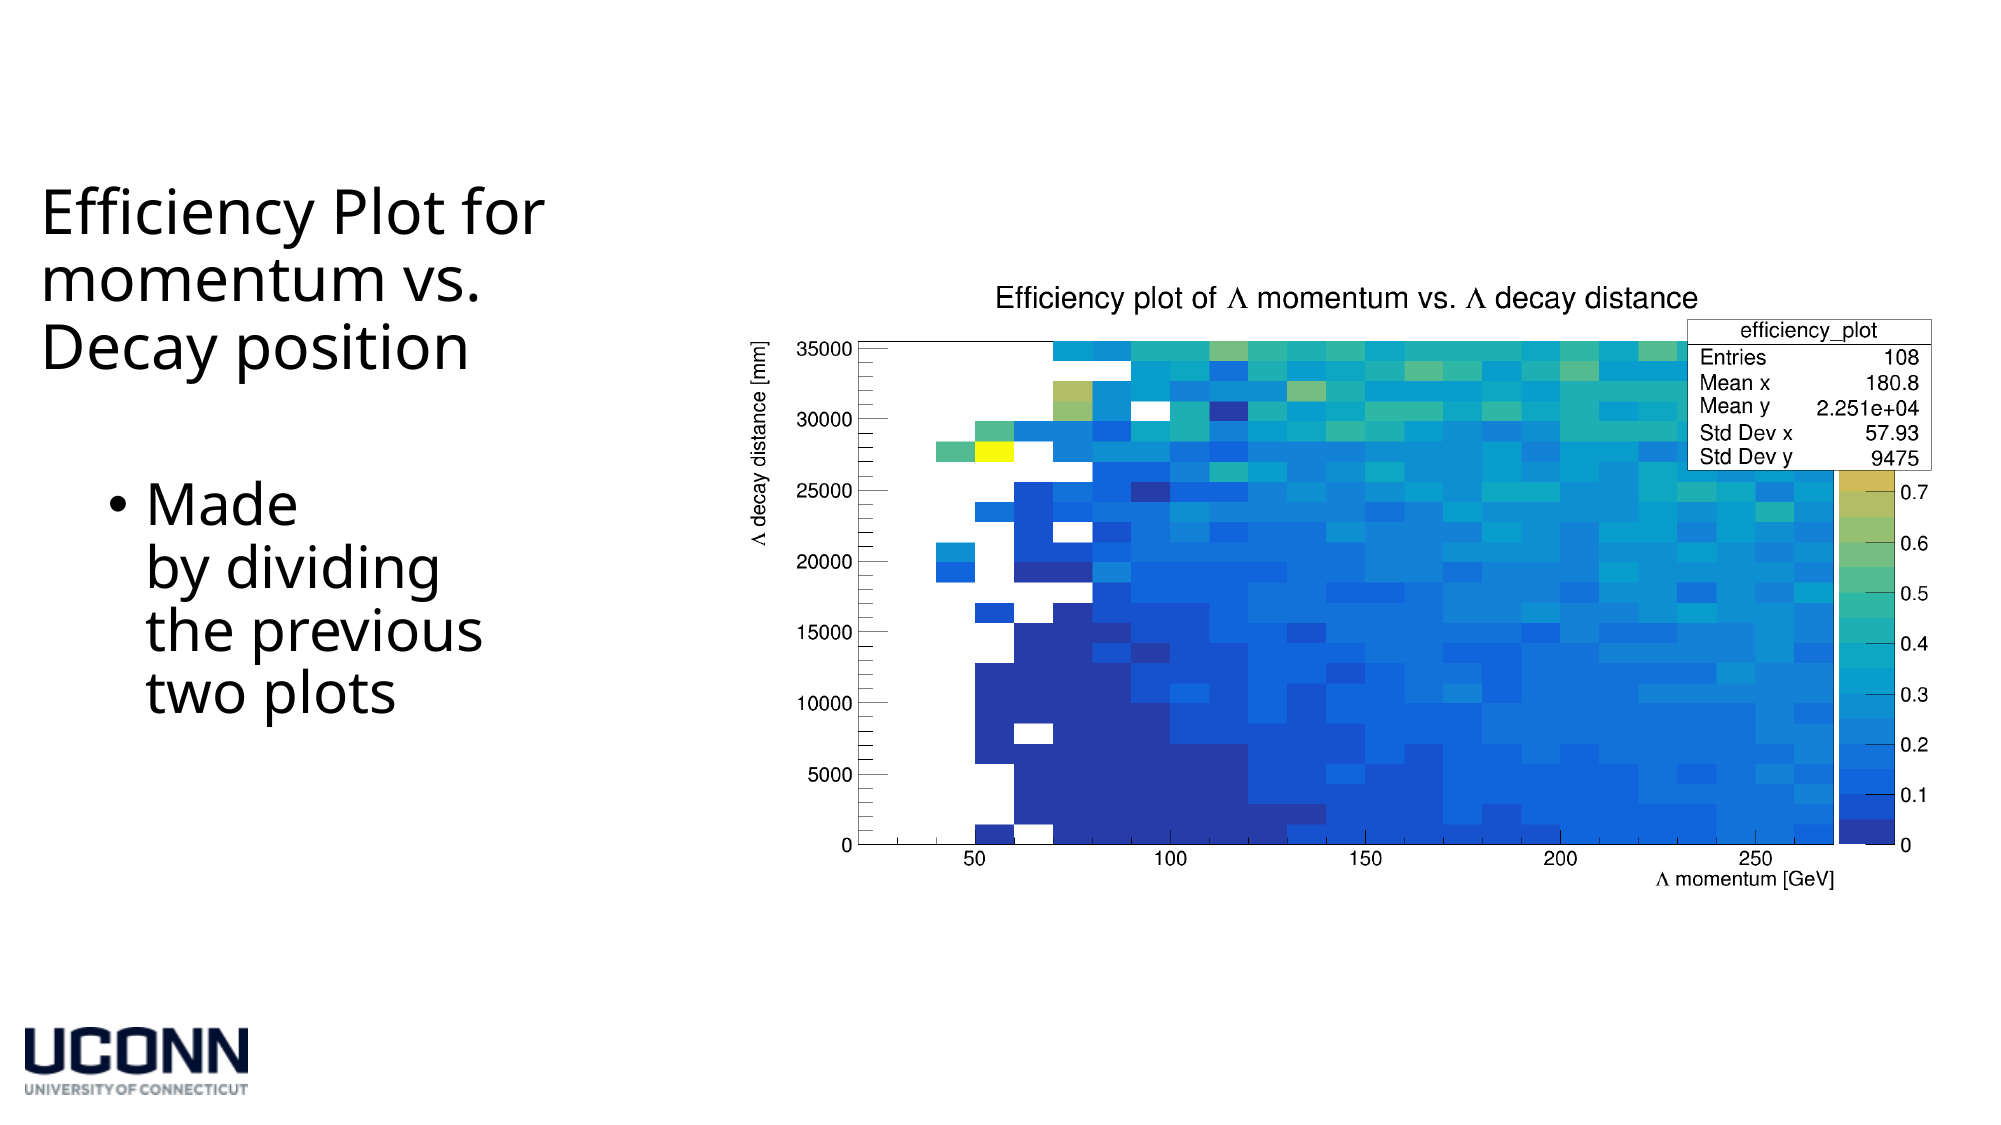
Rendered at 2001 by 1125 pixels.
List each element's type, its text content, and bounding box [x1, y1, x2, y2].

picture [737, 280, 1947, 906]
title Efficiency Plot for momentum vs. Decay position [25, 171, 588, 392]
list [25, 1026, 249, 1096]
text_box Made by dividing the previous two plots [92, 467, 521, 953]
